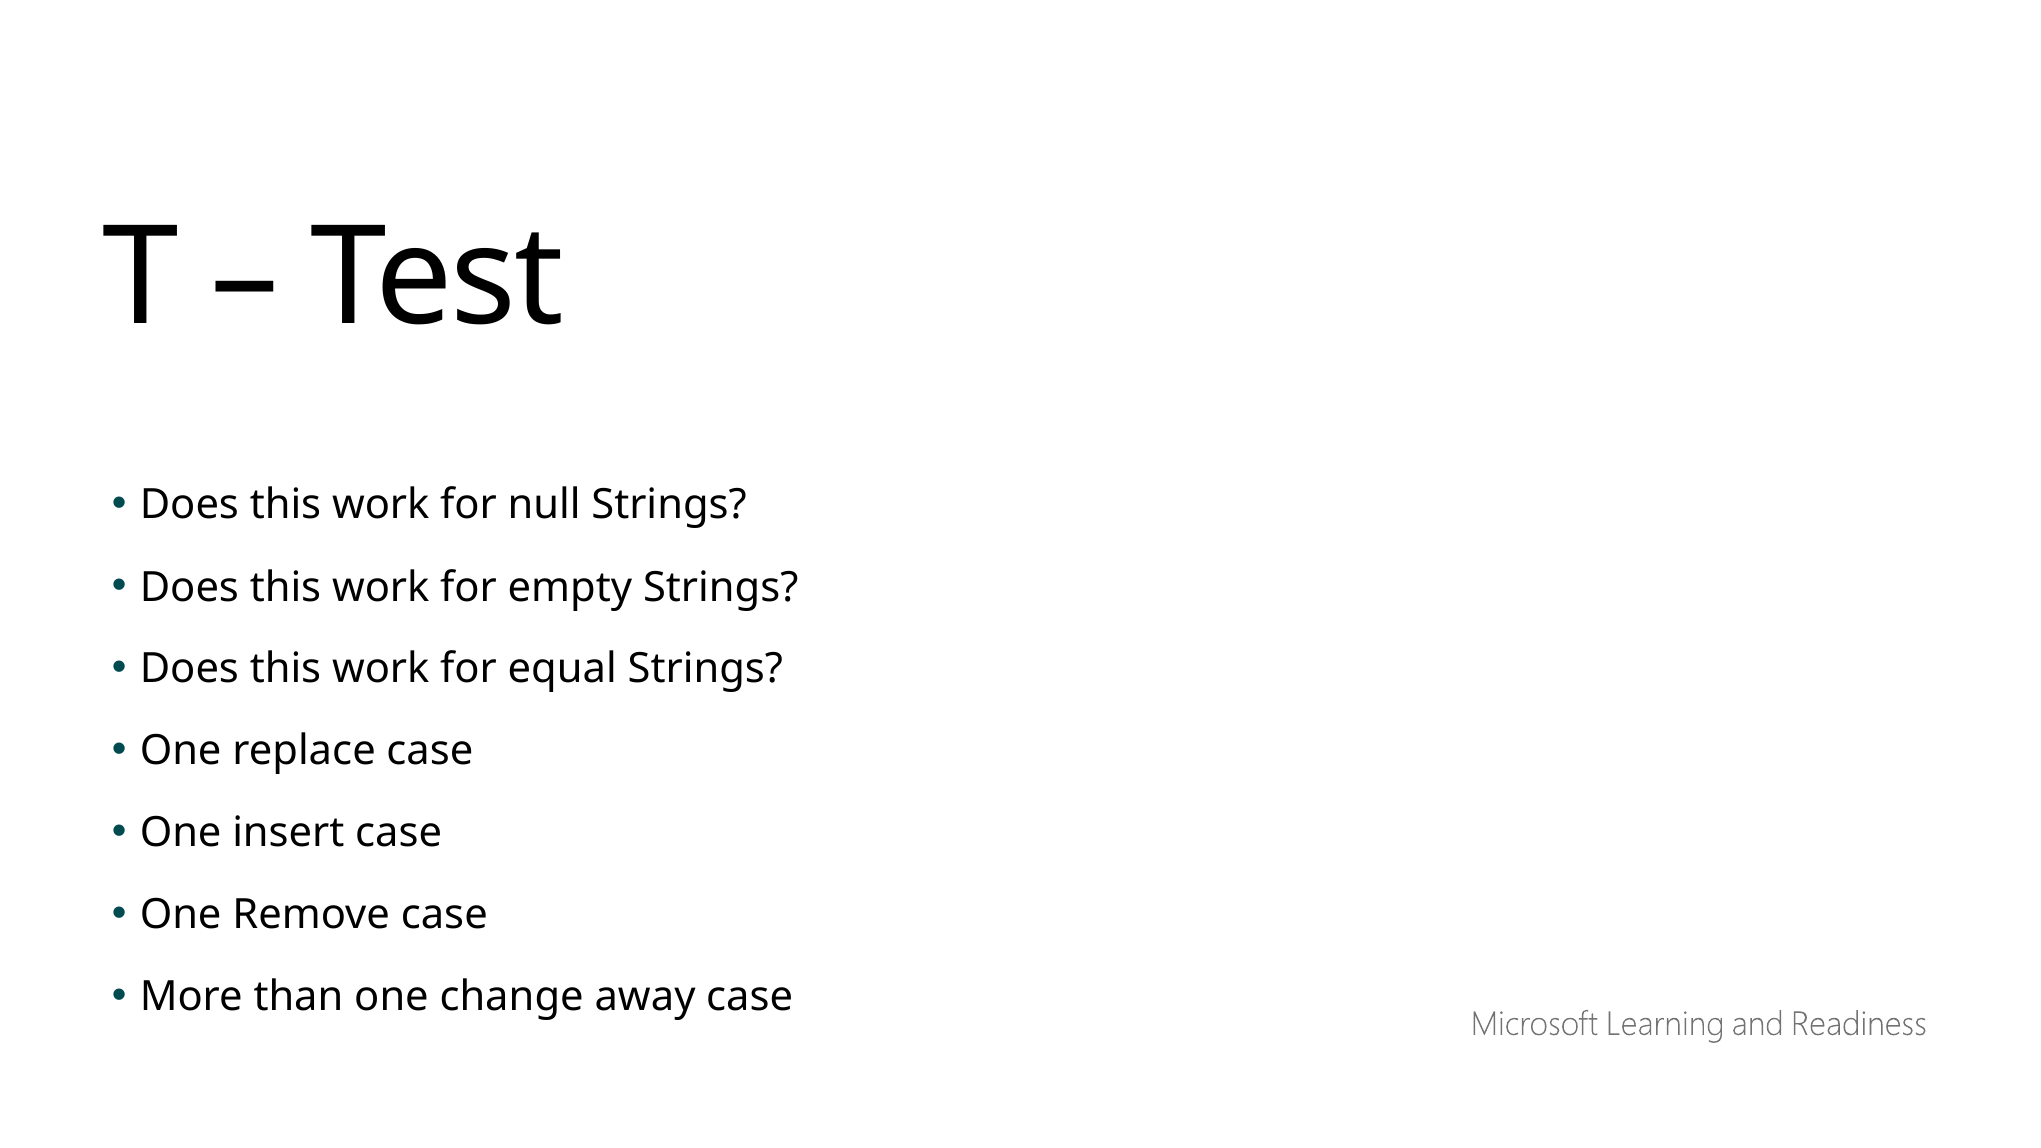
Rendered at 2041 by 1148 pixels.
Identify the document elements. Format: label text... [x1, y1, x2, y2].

list T – Test [102, 204, 1913, 333]
list Does this work for null Strings? Does this work for empty Strings? Does this work for equal Strings? One replace case One insert case One Remove case More than one change away case [111, 470, 1915, 970]
